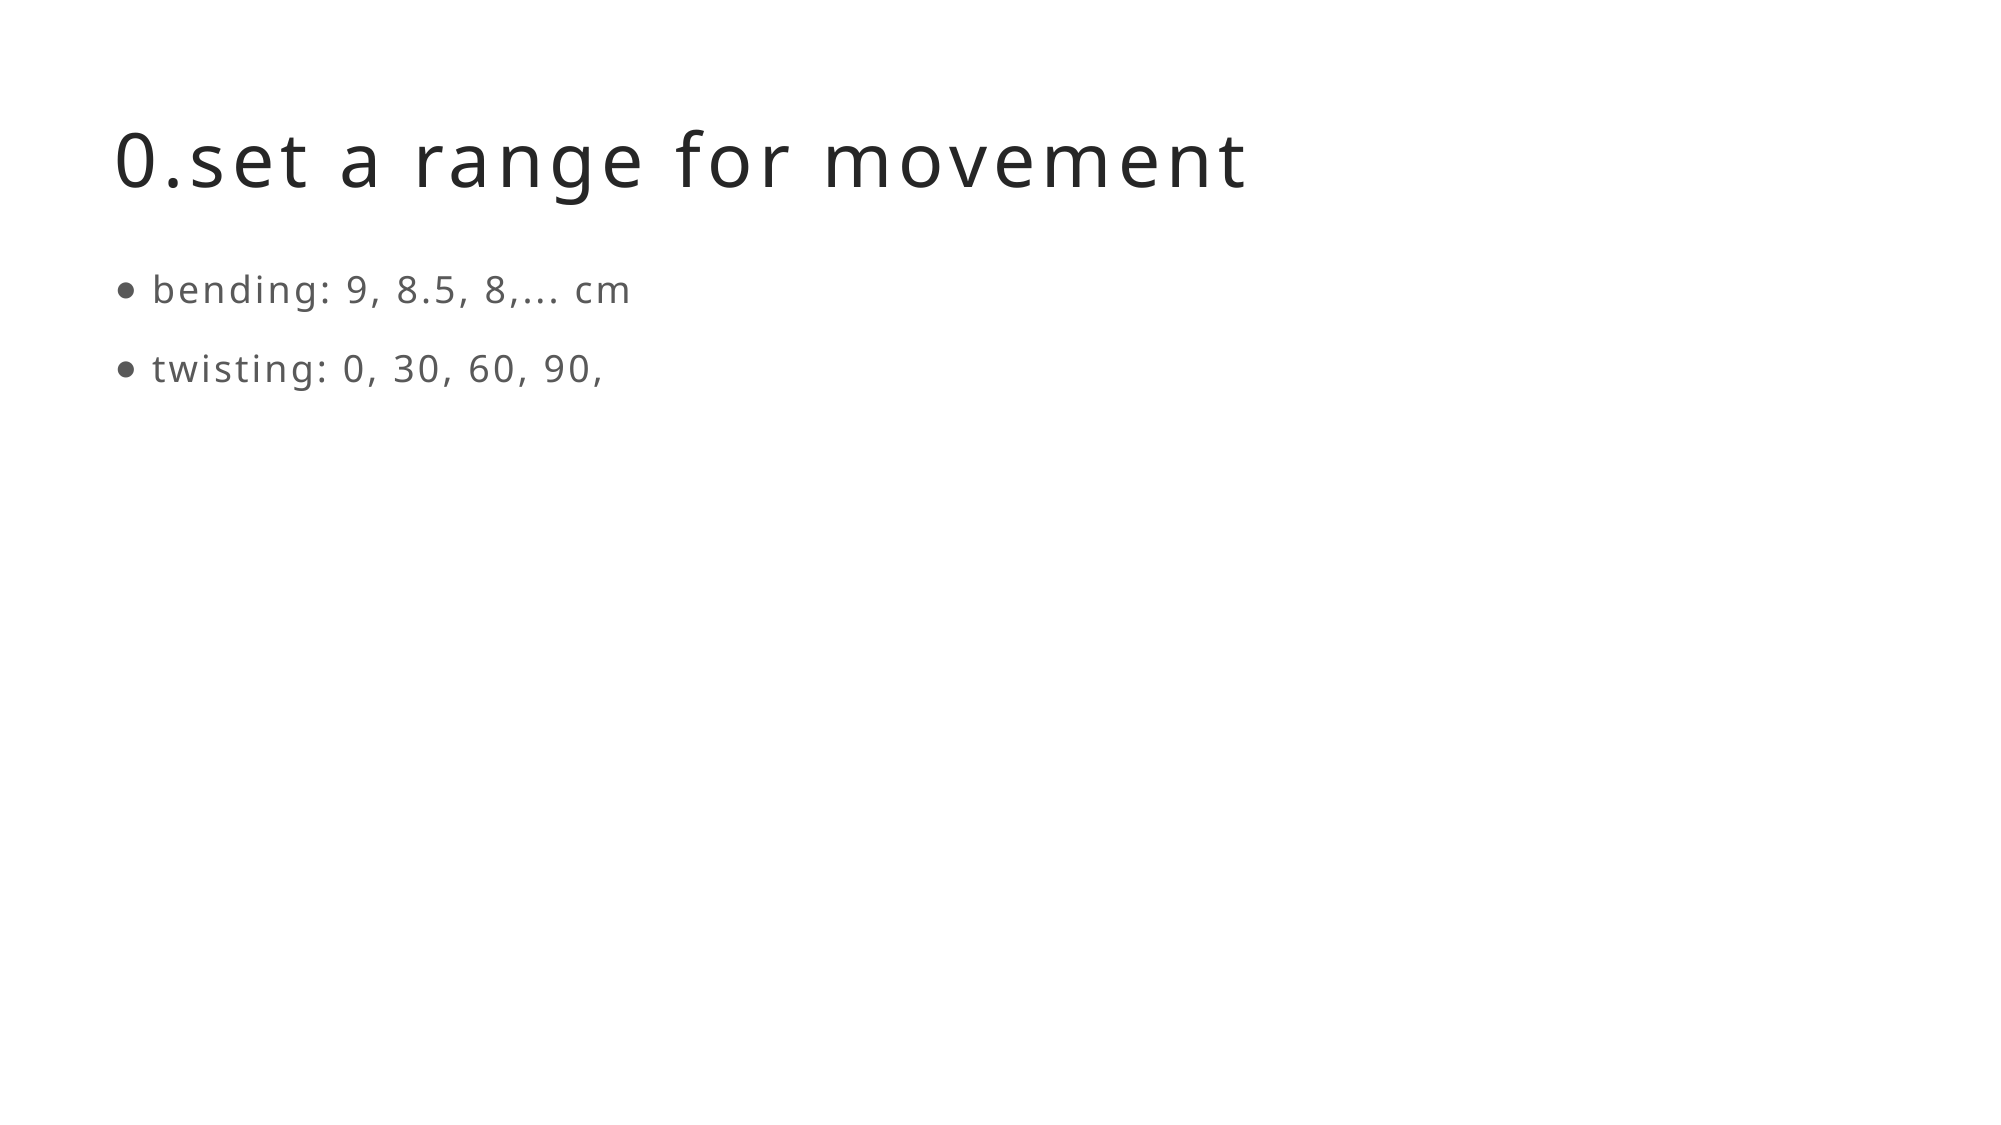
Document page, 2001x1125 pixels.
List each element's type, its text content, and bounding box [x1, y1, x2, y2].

list bending: 9, 8.5, 8,... cm twisting: 0, 30, 60, 90, [99, 244, 1900, 1026]
title 0.set a range for movement [99, 99, 1900, 216]
